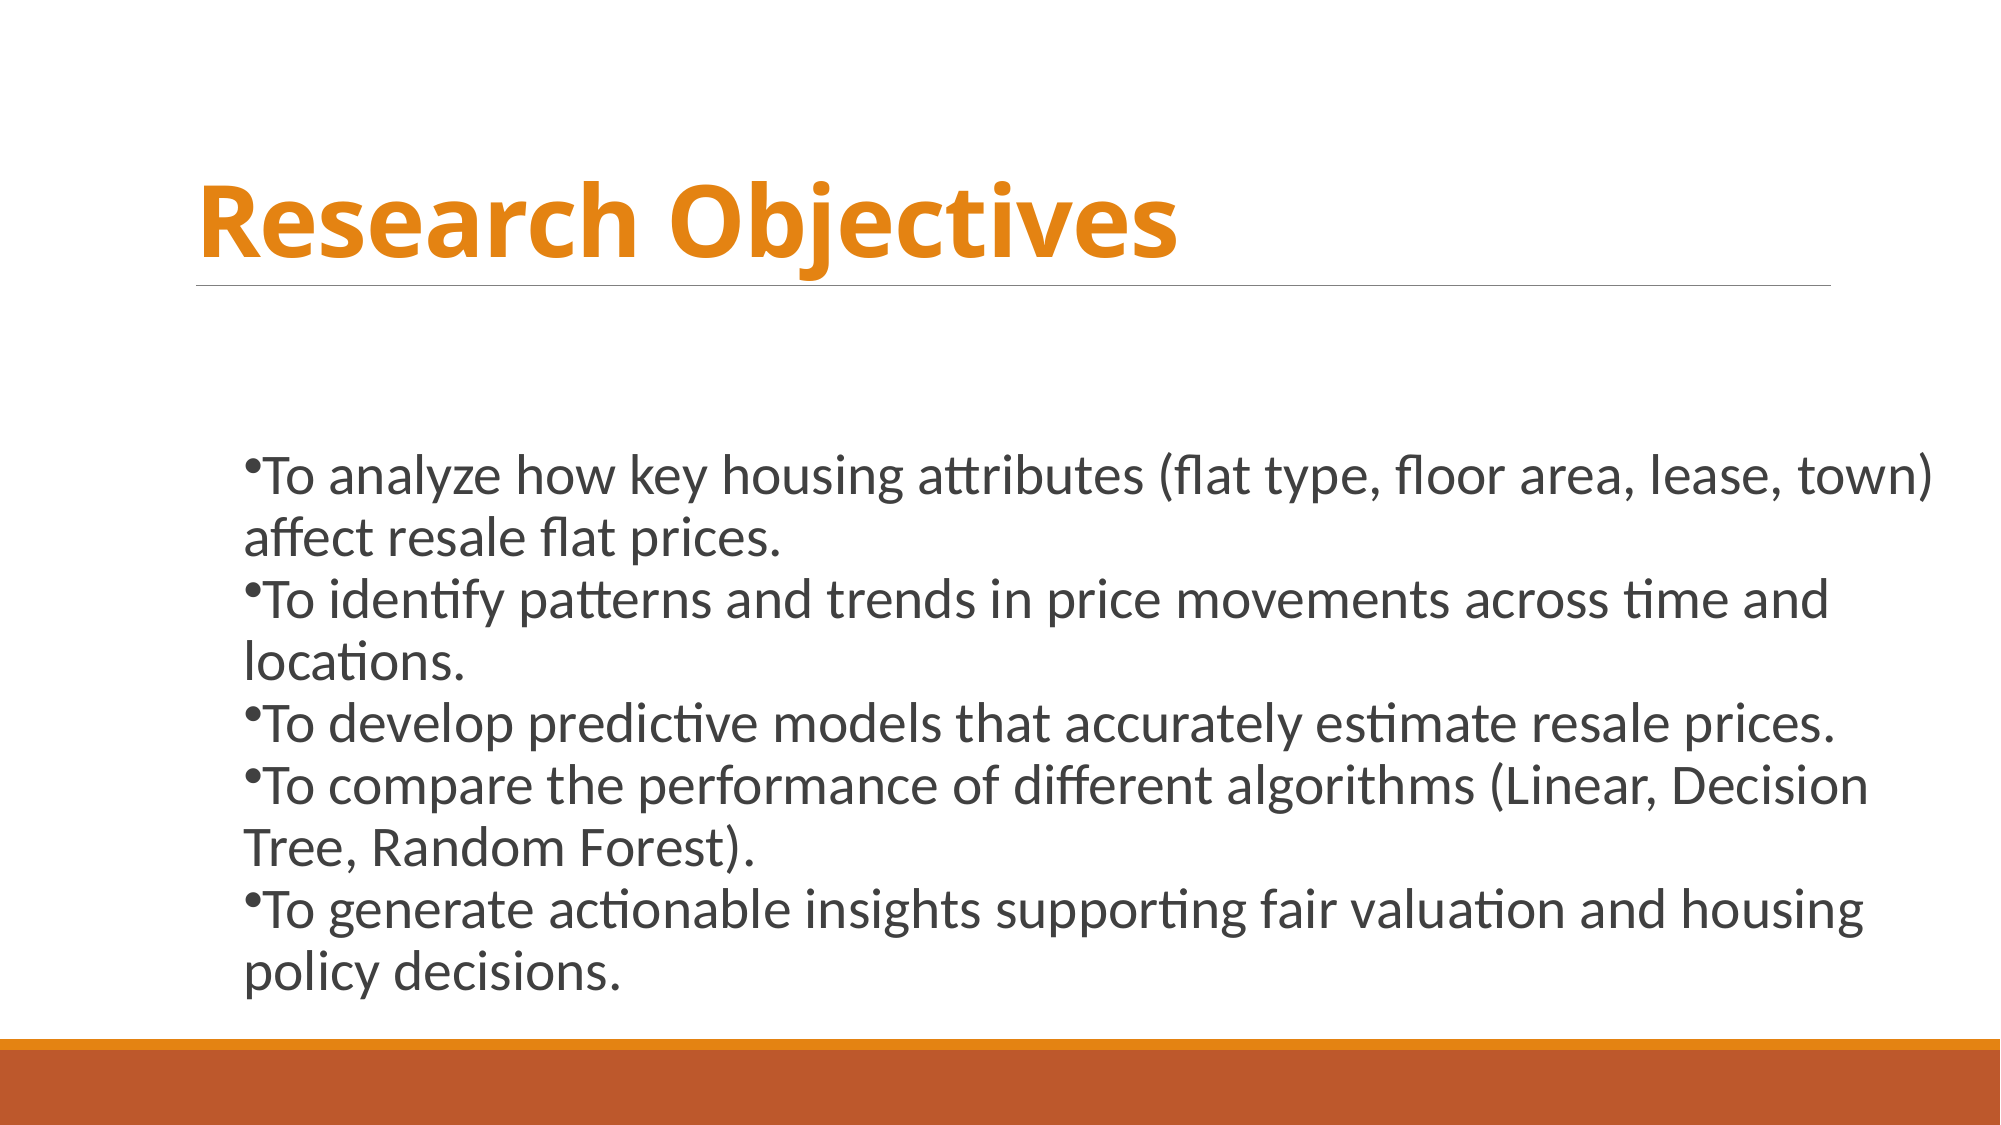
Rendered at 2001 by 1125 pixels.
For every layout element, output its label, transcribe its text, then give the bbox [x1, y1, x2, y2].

list To analyze how key housing attributes (flat type, floor area, lease, town) affect resale flat prices. To identify patterns and trends in price movements across time and locations. To develop predictive models that accurately estimate resale prices. To compare the performance of different algorithms (Linear, Decision Tree, Random Forest). To generate actionable insights supporting fair valuation and housing policy decisions. [243, 437, 1969, 1023]
title Research Objectives [180, 47, 1830, 285]
